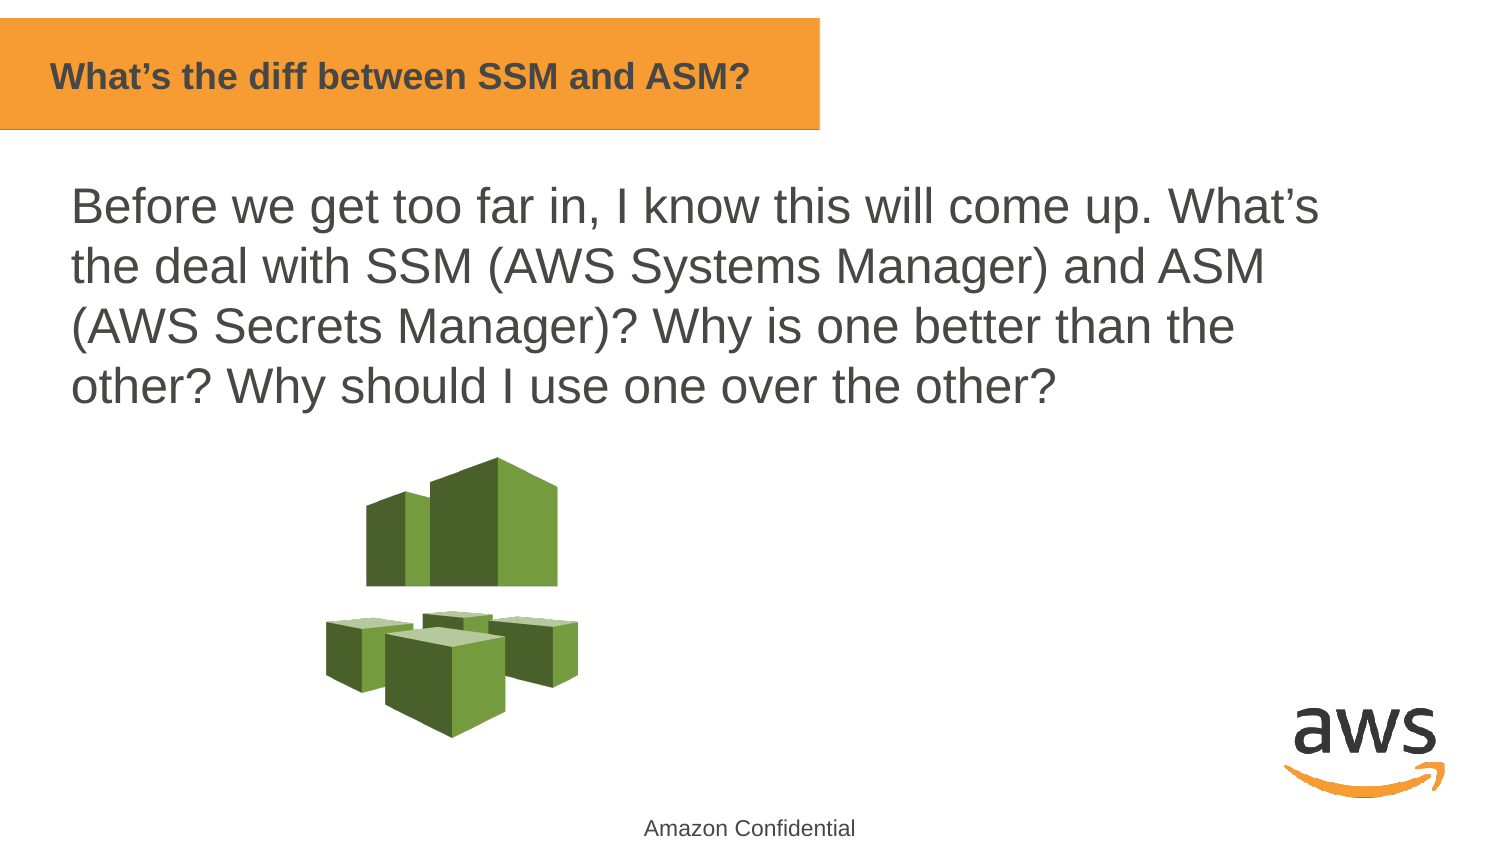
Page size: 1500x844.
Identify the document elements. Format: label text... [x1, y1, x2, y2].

picture [0, 18, 821, 131]
picture [325, 456, 578, 738]
picture [1284, 708, 1445, 799]
list Before we get too far in, I know this will come up. What’s the deal with SSM (AWS Systems Manager) and ASM (AWS Secrets Manager)? Why is one better than the other? Why should I use one over the other? [55, 165, 1402, 749]
